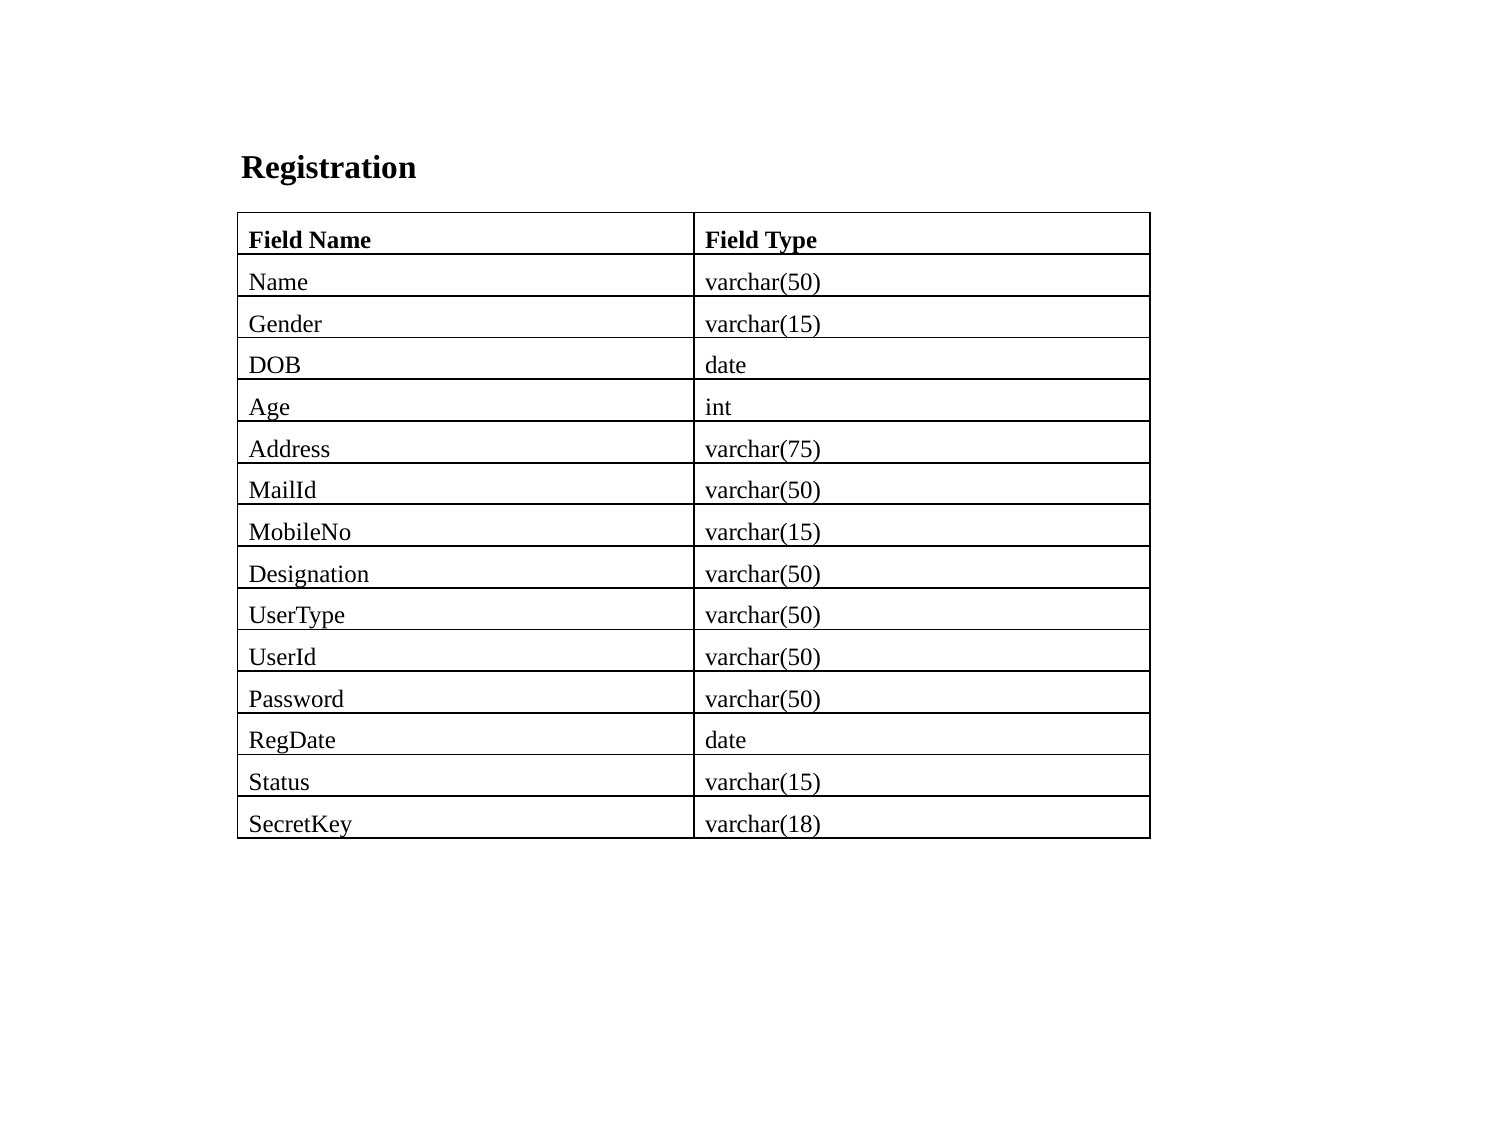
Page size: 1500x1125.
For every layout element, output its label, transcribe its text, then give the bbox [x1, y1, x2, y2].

table_cell DOB [238, 338, 693, 378]
table_cell MailId [238, 464, 693, 503]
table_cell varchar(15) [695, 755, 1149, 795]
table_header Field Name [238, 213, 693, 253]
table_cell varchar(50) [695, 589, 1149, 629]
table_cell varchar(18) [695, 797, 1149, 837]
table_cell Password [238, 672, 693, 712]
table_cell varchar(15) [695, 505, 1149, 545]
table_cell Address [238, 422, 693, 462]
table_cell varchar(50) [695, 630, 1149, 670]
table_cell varchar(50) [695, 672, 1149, 712]
table_cell SecretKey [238, 797, 693, 837]
table_cell Gender [238, 297, 693, 337]
table_cell UserType [238, 589, 693, 629]
table_cell date [695, 714, 1149, 754]
table_cell RegDate [238, 714, 693, 754]
table_cell MobileNo [238, 505, 693, 545]
table_header Field Type [695, 213, 1149, 253]
table_cell varchar(75) [695, 422, 1149, 462]
table_cell Name [238, 255, 693, 295]
table_cell date [695, 338, 1149, 378]
table_cell UserId [238, 630, 693, 670]
table_cell Designation [238, 547, 693, 587]
table_cell Age [238, 380, 693, 420]
table_cell varchar(50) [695, 464, 1149, 503]
table_cell int [695, 380, 1149, 420]
table_cell Status [238, 755, 693, 795]
table_cell varchar(15) [695, 297, 1149, 337]
table_cell varchar(50) [695, 547, 1149, 587]
table_cell varchar(50) [695, 255, 1149, 295]
text_box Registration [226, 137, 432, 193]
